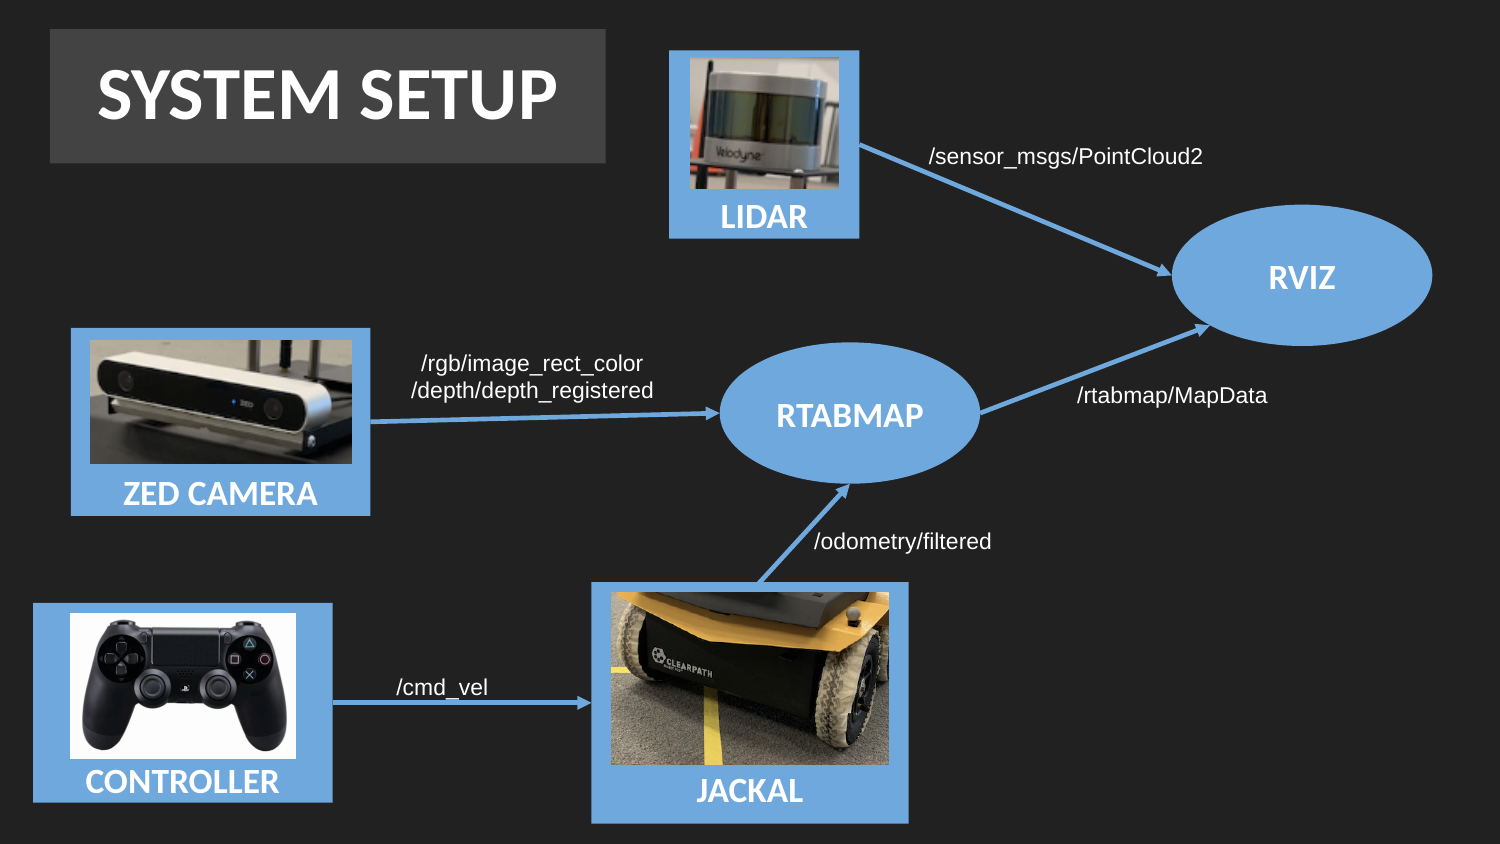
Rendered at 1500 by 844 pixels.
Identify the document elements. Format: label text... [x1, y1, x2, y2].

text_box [591, 581, 909, 824]
text_box /cmd_vel [347, 657, 538, 702]
text_box RVIZ [1172, 204, 1433, 347]
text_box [370, 412, 720, 422]
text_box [859, 144, 1173, 276]
text_box /odometry/filtered [854, 511, 1023, 547]
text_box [979, 325, 1211, 414]
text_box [32, 602, 333, 803]
text_box /sensor_msgs/PointCloud2 [909, 126, 1223, 214]
text_box RTABMAP [719, 342, 980, 484]
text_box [749, 483, 851, 580]
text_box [668, 50, 860, 239]
text_box /rtabmap/MapData [1216, 365, 1292, 400]
text_box /rgb/image_rect_color /depth/depth_registered [382, 333, 683, 411]
text_box SYSTEM SETUP [49, 29, 606, 164]
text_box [70, 327, 371, 517]
